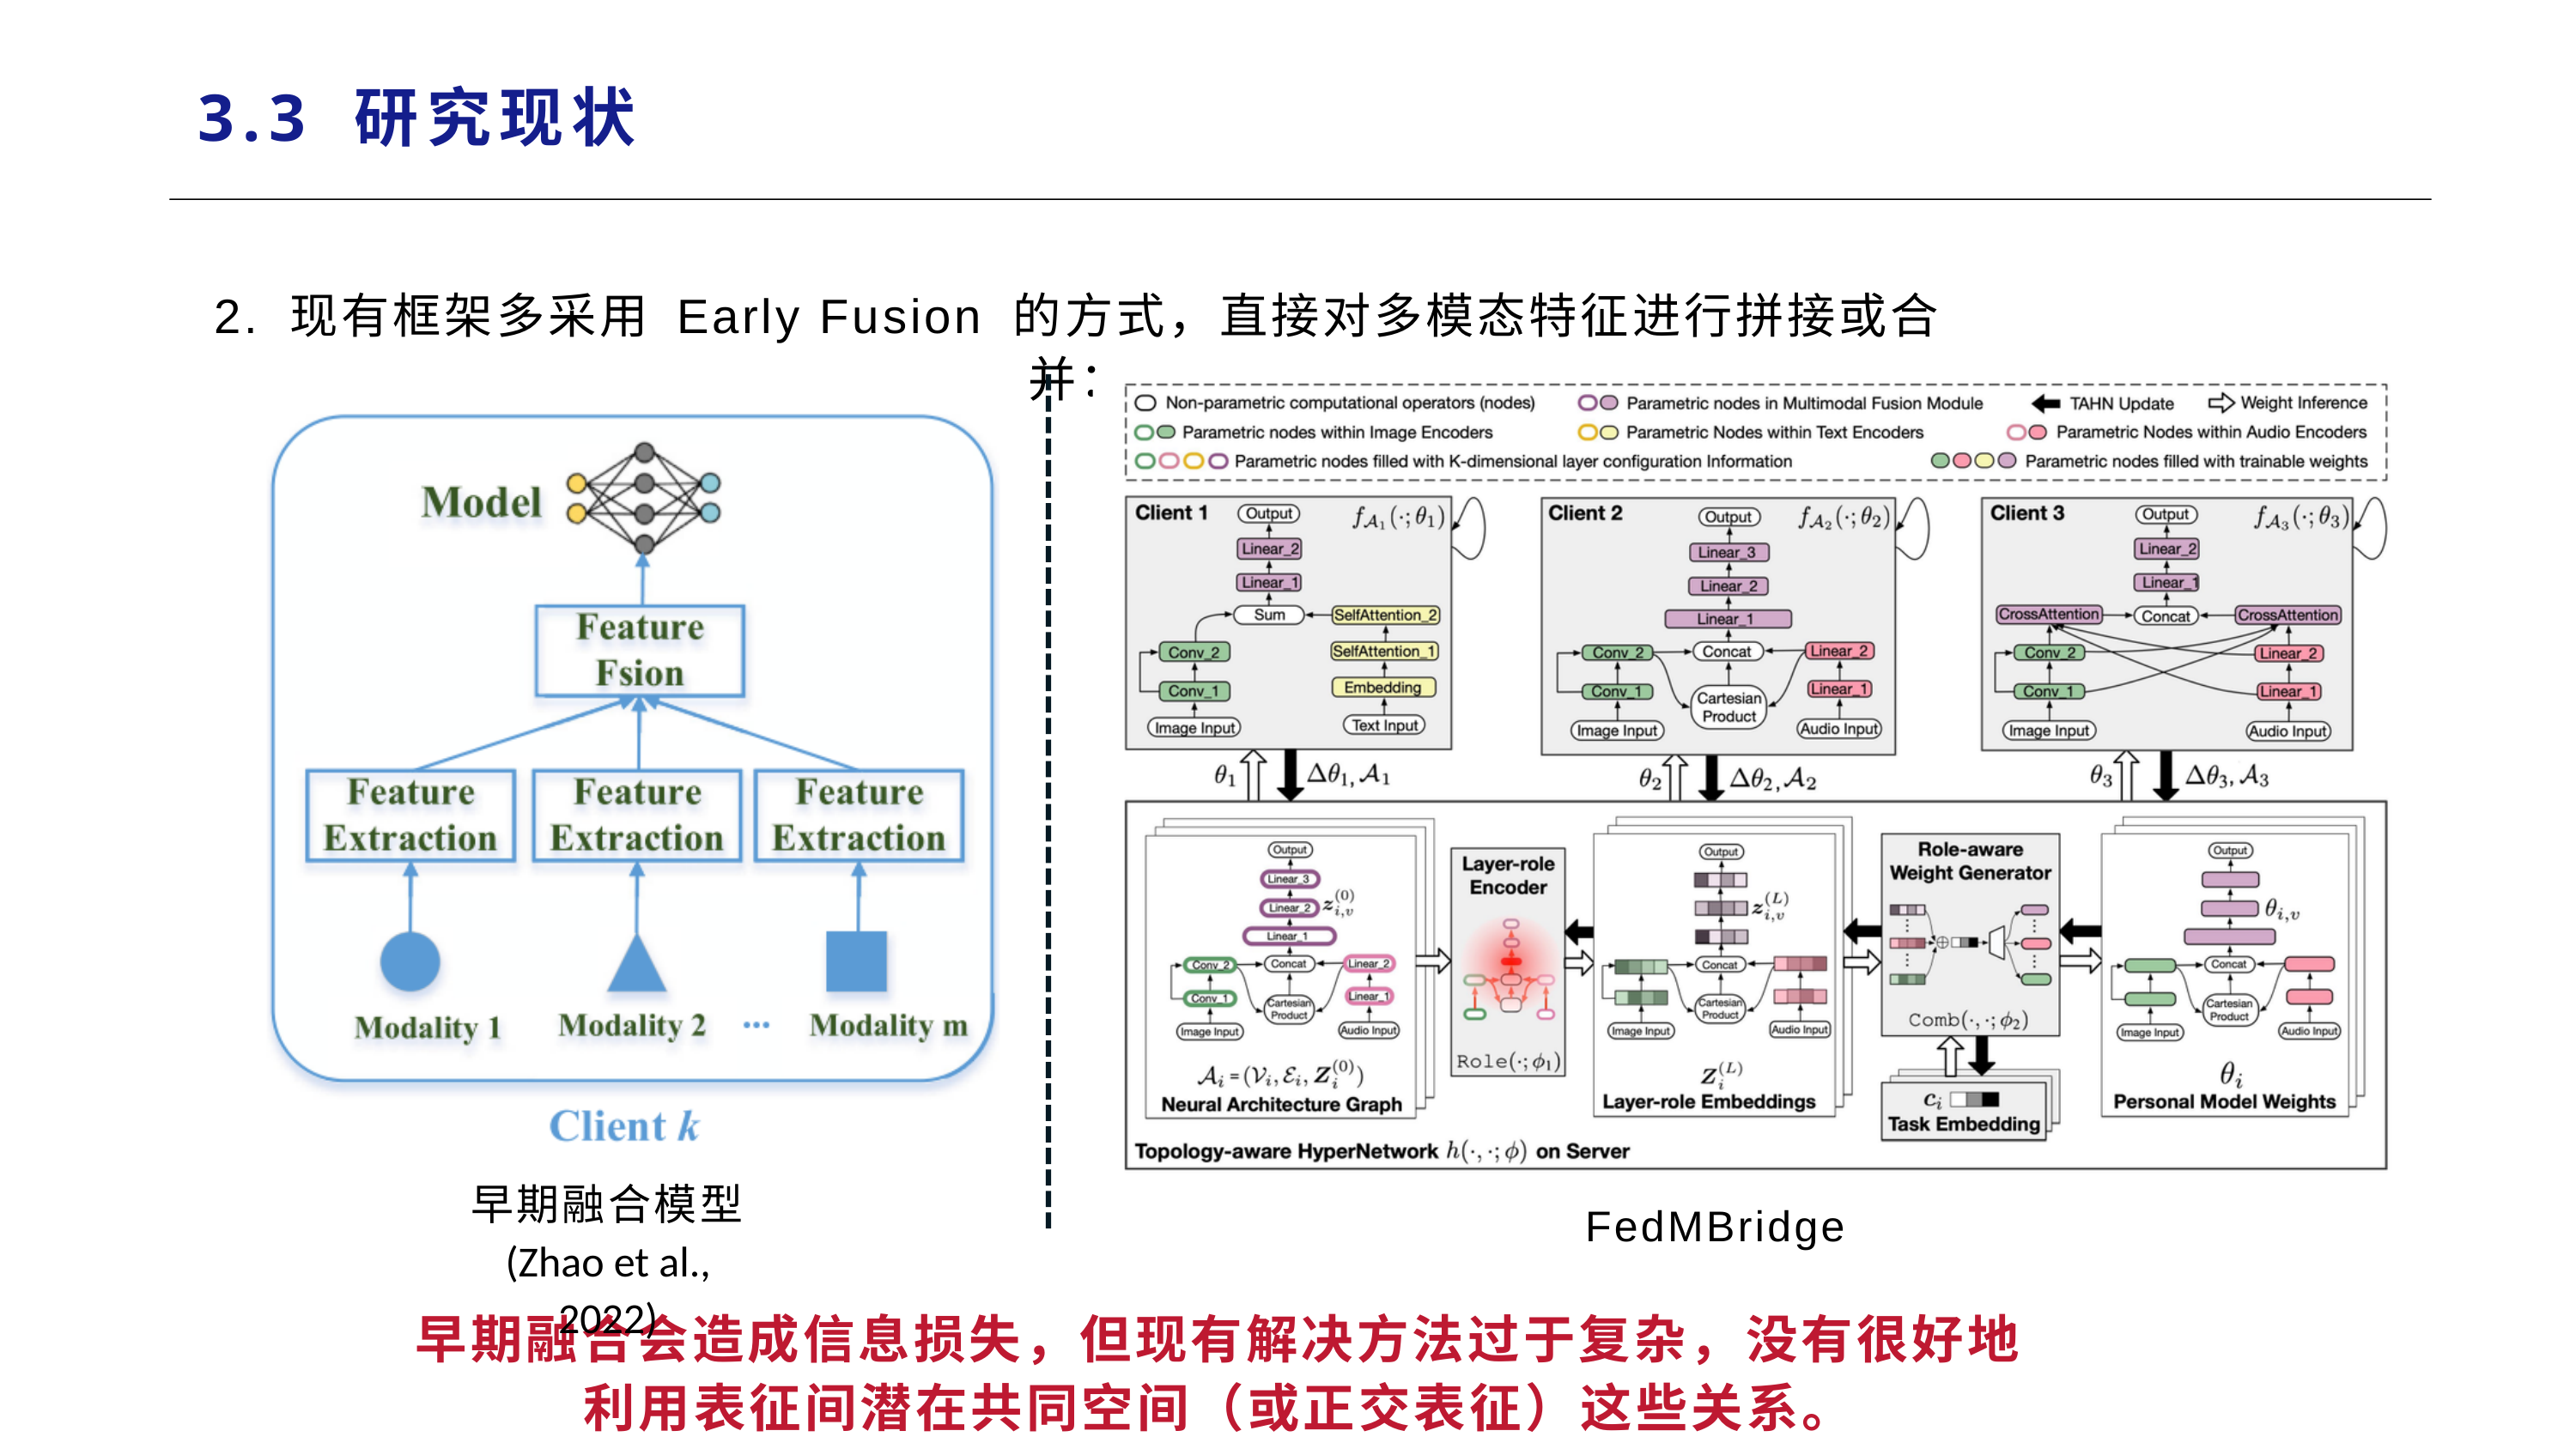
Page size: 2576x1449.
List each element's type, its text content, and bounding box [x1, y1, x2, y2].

text_box 早期融合模型 (Zhao et al., 2022) [450, 1172, 766, 1343]
text_box [252, 407, 1004, 1155]
text_box 早期融合会造成信息损失，但现有解决方法过于复杂，没有很好地利用表征间潜在共同空间（或正交表征）这些关系。 [407, 1300, 2031, 1438]
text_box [197, 79, 2464, 183]
text_box [1092, 380, 2414, 1178]
text_box 2. 现有框架多采用 Early Fusion 的方式，直接对多模态特征进行拼接或合并： [197, 279, 1959, 407]
text_box FedMBridge [1556, 1193, 1874, 1251]
